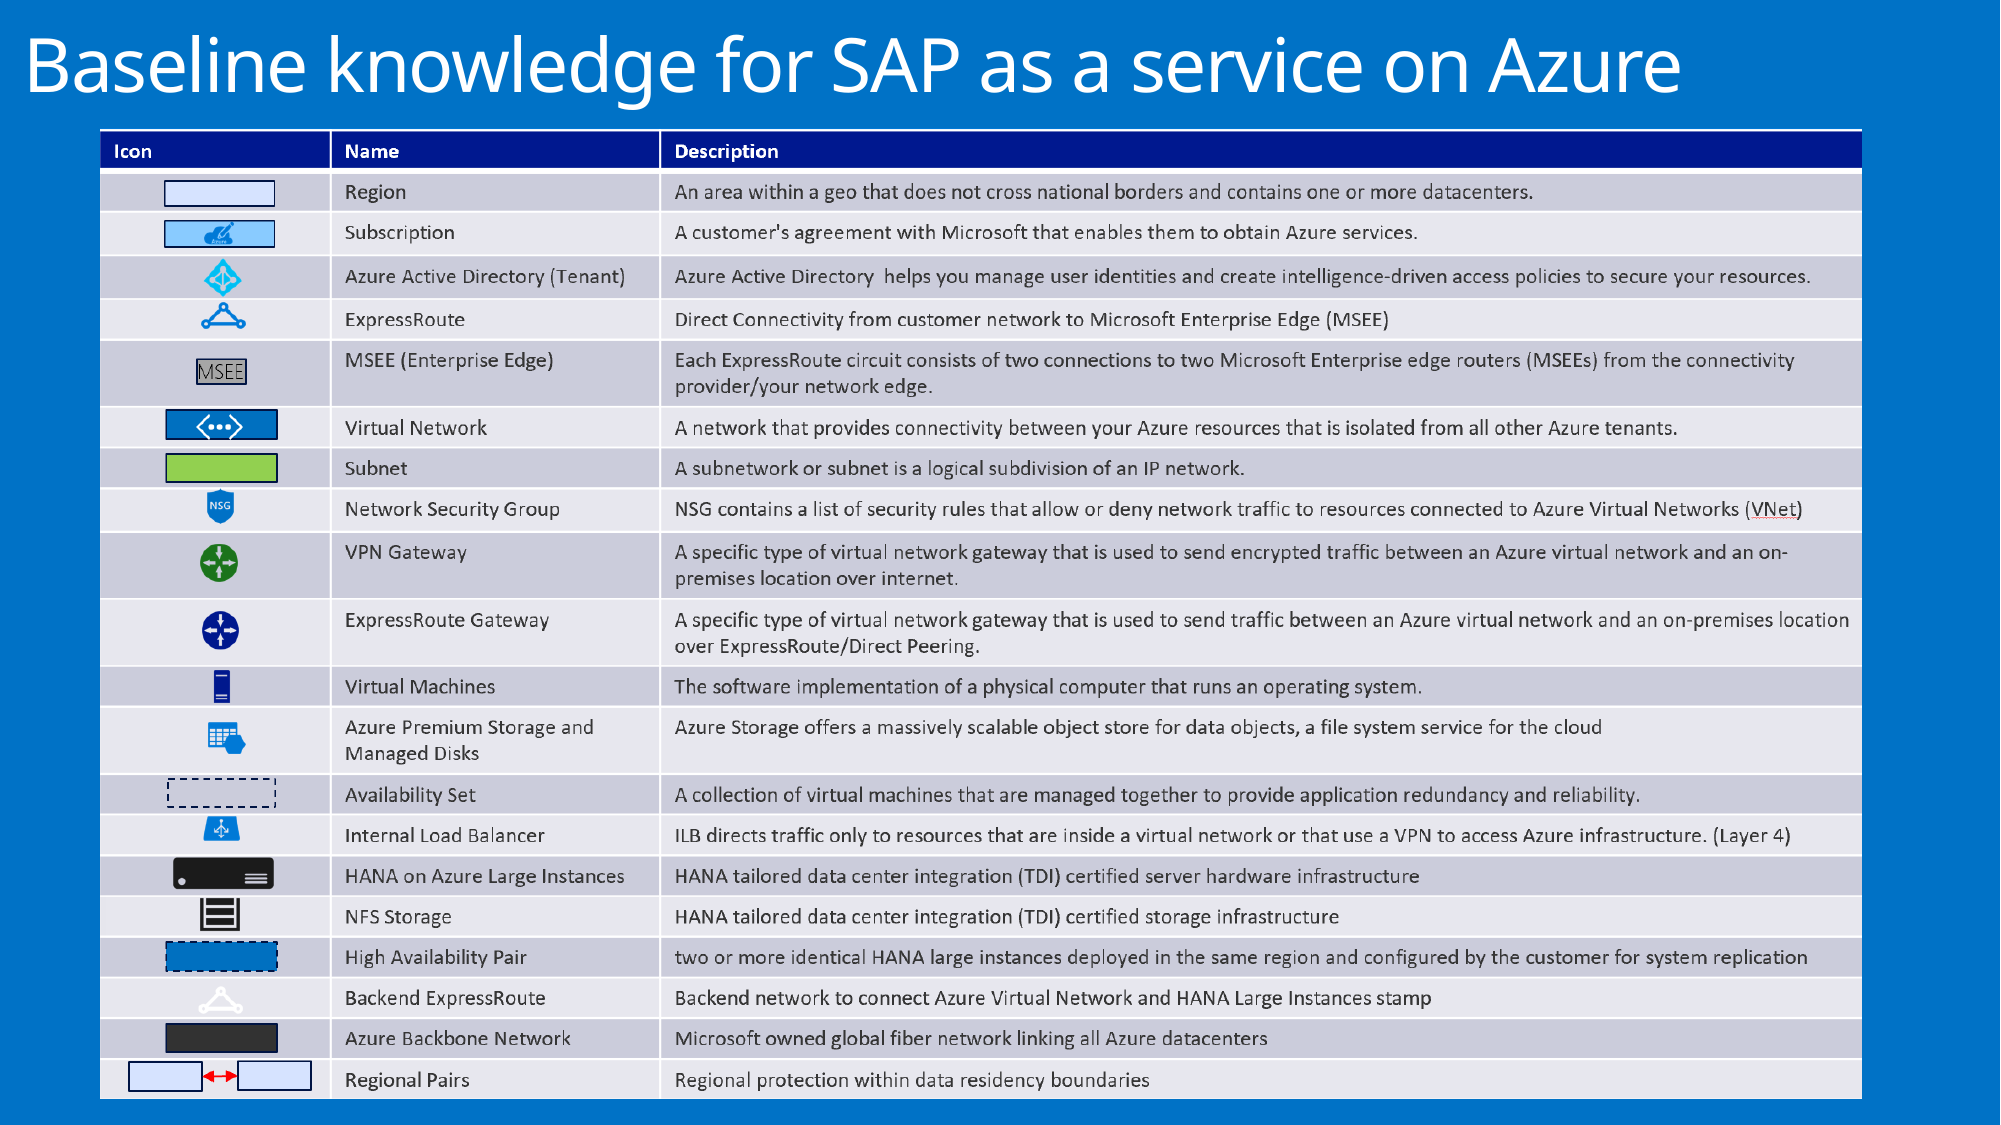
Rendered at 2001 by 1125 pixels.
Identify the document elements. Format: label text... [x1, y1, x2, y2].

title Baseline knowledge for SAP as a service on Azure [0, 12, 1835, 74]
picture [100, 128, 1862, 1099]
